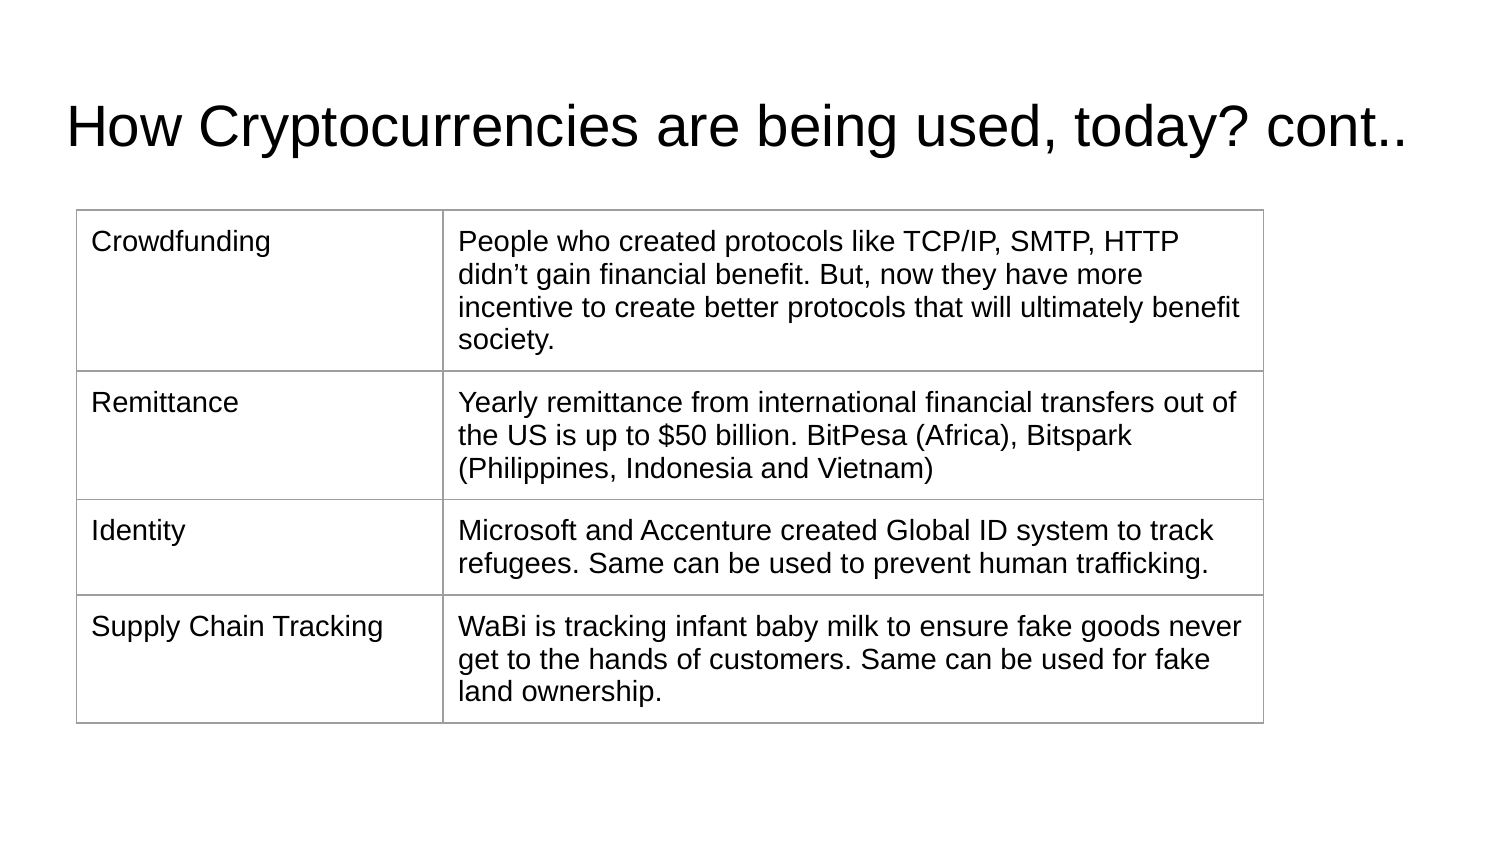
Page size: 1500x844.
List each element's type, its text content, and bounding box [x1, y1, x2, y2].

table_cell Supply Chain Tracking [77, 596, 442, 722]
title How Cryptocurrencies are being used, today? cont.. [51, 72, 1449, 167]
table_header Crowdfunding [77, 211, 442, 370]
table_cell Remittance [77, 372, 442, 499]
table_cell Identity [77, 500, 442, 594]
table_cell Yearly remittance from international financial transfers out of the US is up to $50 billion. BitPesa (Africa), Bitspark (Philippines, Indonesia and Vietnam) [444, 372, 1263, 499]
table_header People who created protocols like TCP/IP, SMTP, HTTP didn’t gain financial benefit. But, now they have more incentive to create better protocols that will ultimately benefit society. [444, 211, 1263, 370]
table_cell Microsoft and Accenture created Global ID system to track refugees. Same can be used to prevent human trafficking. [444, 500, 1263, 594]
table_cell WaBi is tracking infant baby milk to ensure fake goods never get to the hands of customers. Same can be used for fake land ownership. [444, 596, 1263, 722]
